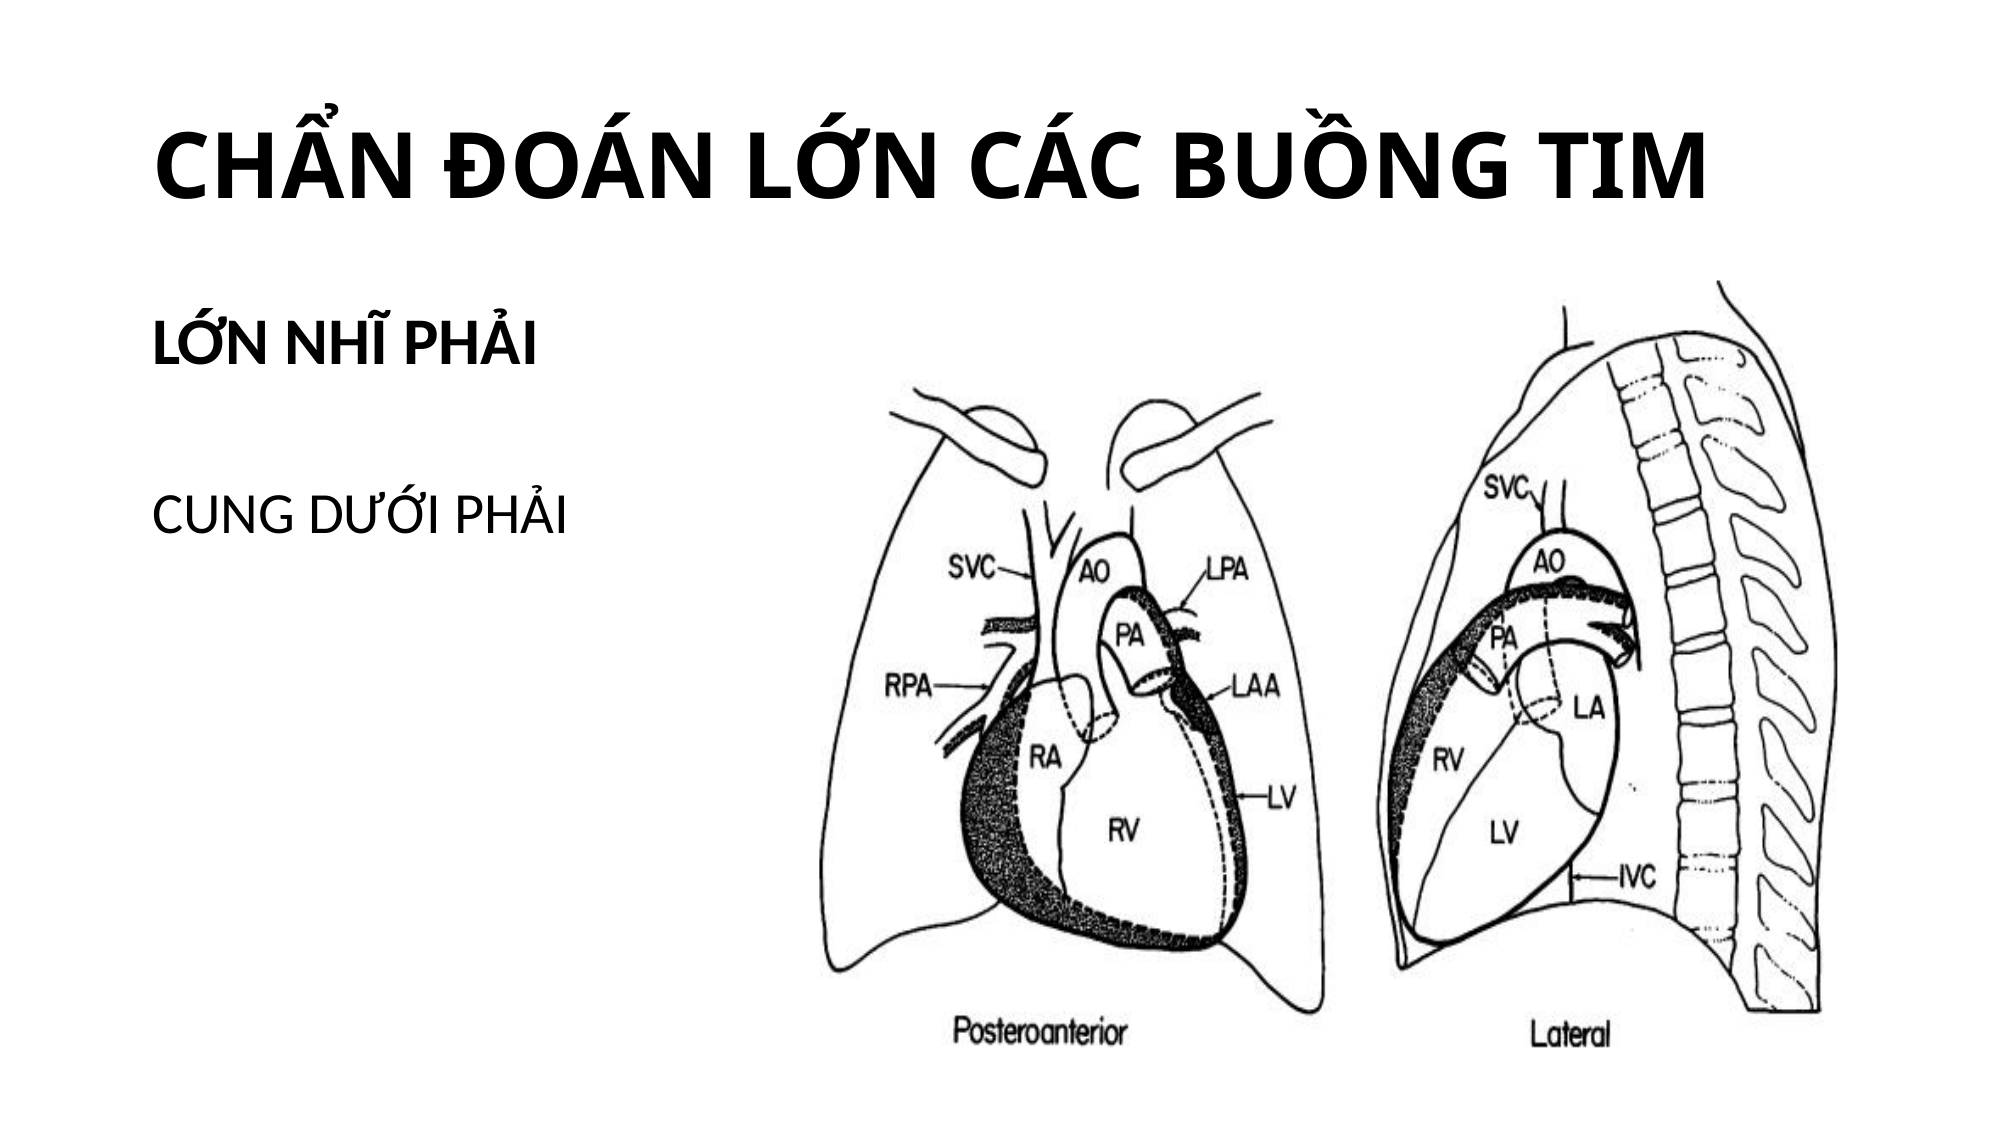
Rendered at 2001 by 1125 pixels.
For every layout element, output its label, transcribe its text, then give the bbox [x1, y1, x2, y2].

list LỚN NHĨ PHẢI CUNG DƯỚI PHẢI [137, 299, 818, 1014]
title CHẨN ĐOÁN LỚN CÁC BUỒNG TIM [137, 59, 1863, 278]
picture [818, 277, 1863, 1089]
